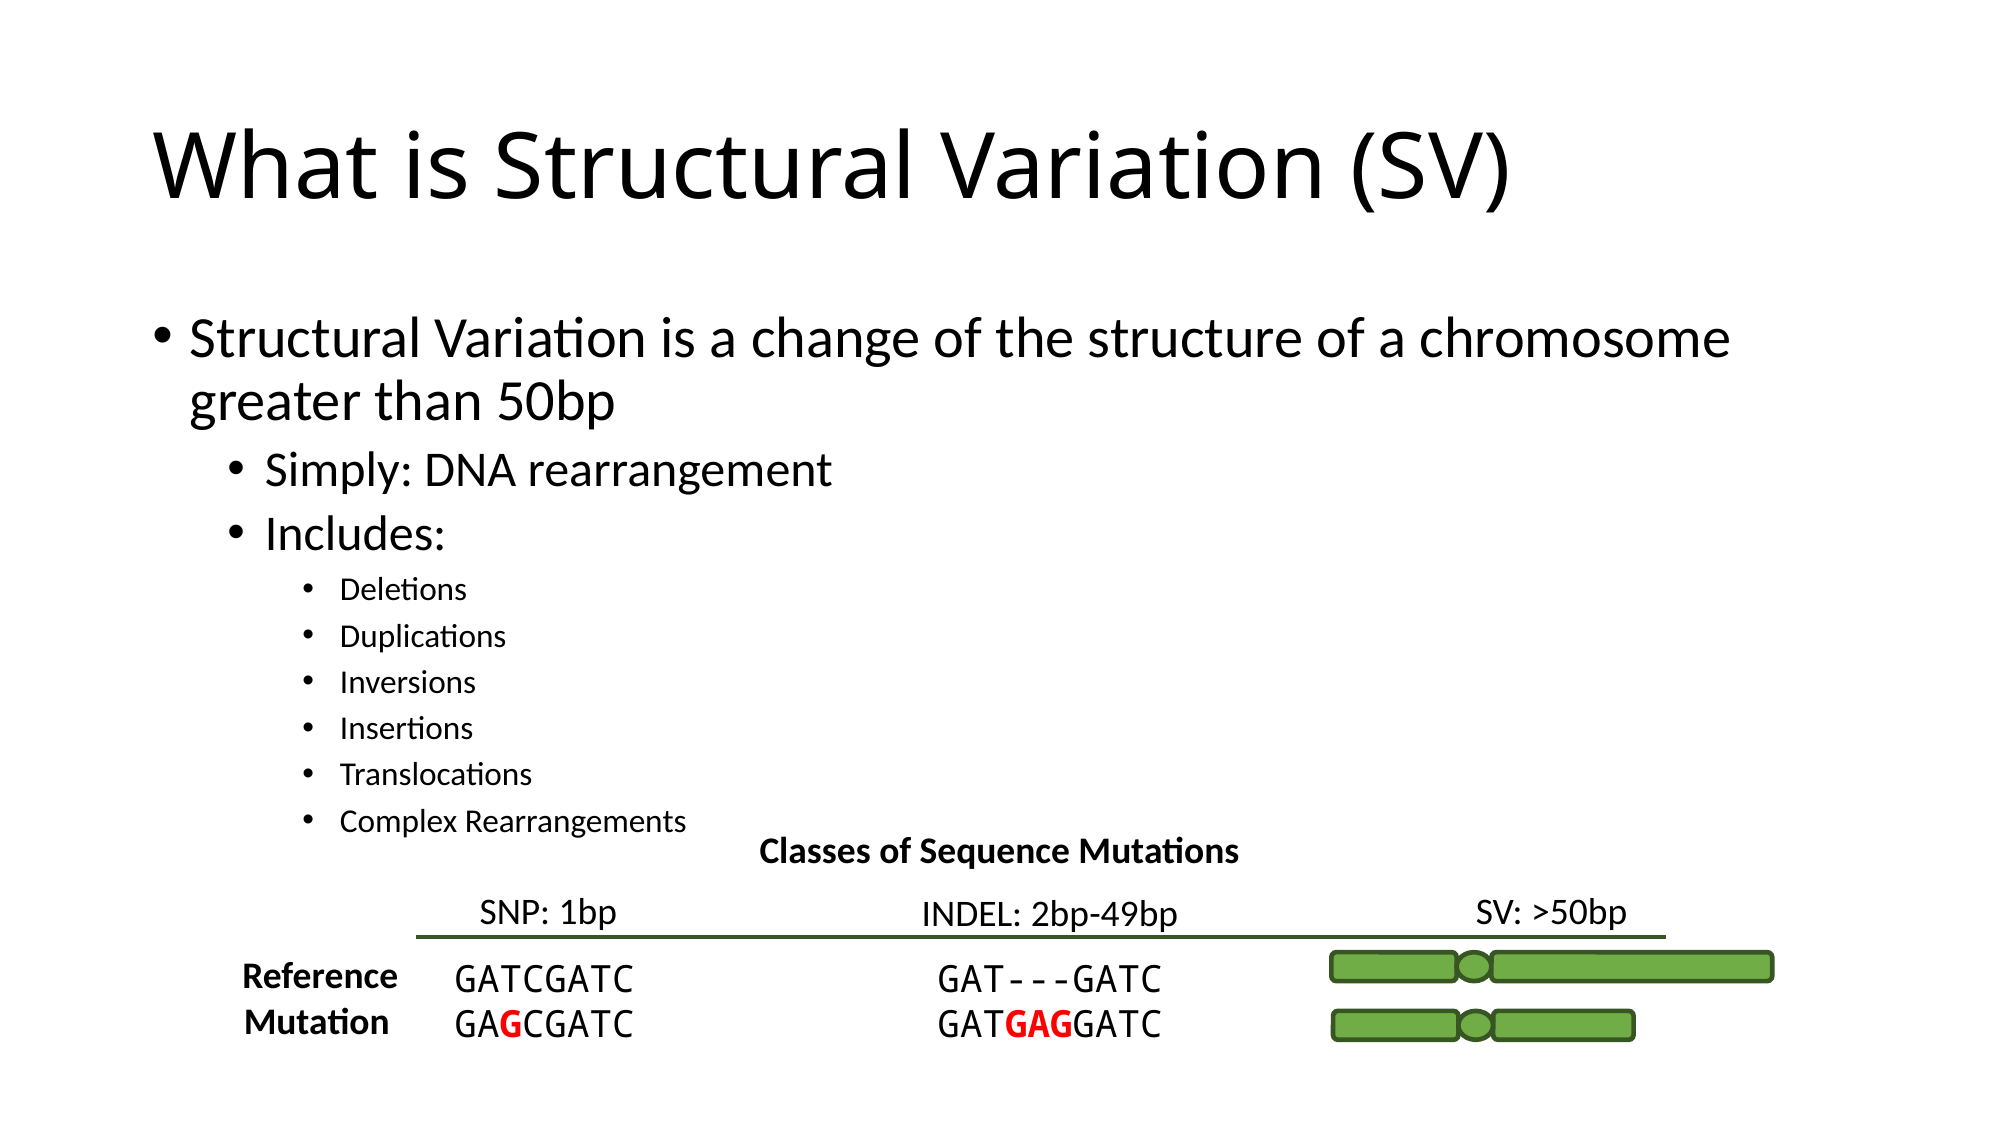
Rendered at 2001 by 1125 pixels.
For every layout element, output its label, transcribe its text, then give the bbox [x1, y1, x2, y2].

title What is Structural Variation (SV) [137, 59, 1863, 278]
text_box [227, 818, 1773, 1054]
list Structural Variation is a change of the structure of a chromosome greater than 50bp Simply: DNA rearrangement Includes: Deletions Duplications Inversions Insertions Translocations Complex Rearrangements [137, 299, 1863, 1014]
